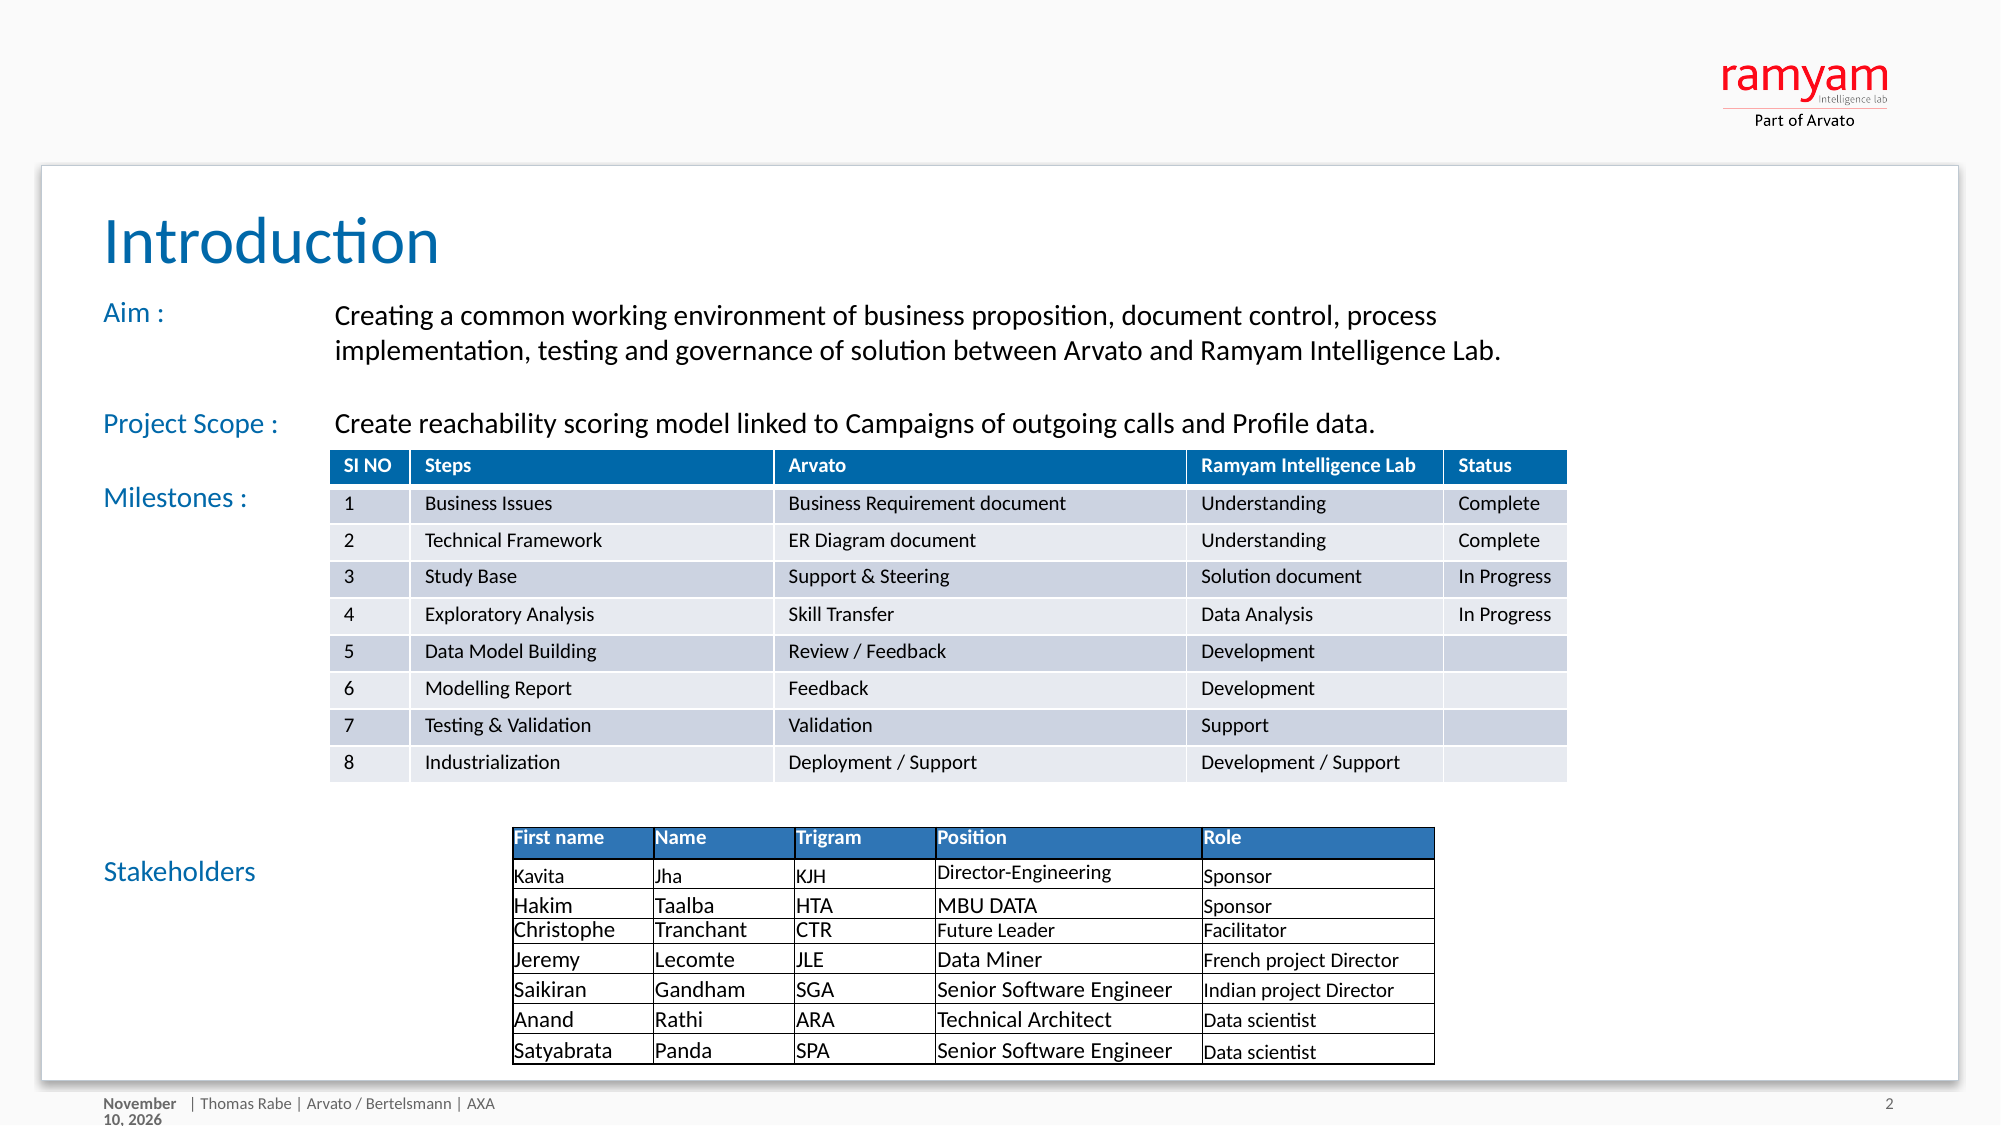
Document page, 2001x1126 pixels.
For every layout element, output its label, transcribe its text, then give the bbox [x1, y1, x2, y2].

table_cell 3 [330, 562, 409, 597]
table_cell Facilitator [1203, 919, 1434, 943]
table_cell Sponsor [1203, 860, 1434, 888]
table_cell 7 [330, 710, 409, 745]
table_cell SPA [795, 1034, 935, 1063]
table_cell Deployment / Support [775, 747, 1186, 782]
table_cell Future Leader [936, 919, 1202, 943]
table_cell Jha [654, 860, 794, 888]
table_header Role [1203, 828, 1434, 858]
table_cell 8 [330, 747, 409, 782]
table_header Arvato [775, 450, 1186, 484]
table_cell Satyabrata [514, 1034, 653, 1063]
table_cell Taalba [654, 889, 794, 918]
list Project Scope : [103, 404, 334, 440]
title Introduction [104, 205, 1719, 279]
table_cell Anand [514, 1004, 653, 1033]
table_cell 6 [330, 673, 409, 708]
table_cell [1444, 636, 1567, 671]
table_cell Director-Engineering [936, 860, 1202, 888]
table_cell In Progress [1444, 599, 1567, 634]
table_cell Support & Steering [775, 562, 1186, 597]
table_cell [1444, 747, 1567, 782]
table_cell Data Analysis [1187, 599, 1443, 634]
table_cell Solution document [1187, 562, 1443, 597]
table_cell Rathi [654, 1004, 794, 1033]
table_cell Business Issues [411, 490, 773, 523]
table_cell Review / Feedback [775, 636, 1186, 671]
table_cell MBU DATA [936, 889, 1202, 918]
table_cell Skill Transfer [775, 599, 1186, 634]
table_cell Understanding [1187, 490, 1443, 523]
table_cell Indian project Director [1203, 974, 1434, 1003]
picture [1718, 59, 1895, 130]
table_cell Panda [654, 1034, 794, 1063]
table_cell Data Model Building [411, 636, 773, 671]
table_cell French project Director [1203, 944, 1434, 973]
table_cell Data scientist [1203, 1004, 1434, 1033]
table_cell Data scientist [1203, 1034, 1434, 1063]
footer | Thomas Rabe | Arvato / Bertelsmann | AXA [188, 1092, 891, 1113]
table_cell Saikiran [514, 974, 653, 1003]
table_cell [1444, 710, 1567, 745]
table_cell Understanding [1187, 525, 1443, 560]
table_cell Business Requirement document [775, 490, 1186, 523]
list Milestones : [103, 477, 328, 514]
table_cell Development [1187, 673, 1443, 708]
table_header First name [514, 828, 653, 858]
table_cell 1 [330, 490, 409, 523]
table_cell Technical Framework [411, 525, 773, 560]
table_cell Testing & Validation [411, 710, 773, 745]
table_cell SGA [795, 974, 935, 1003]
table_cell Christophe [514, 919, 653, 943]
table_cell Hakim [514, 889, 653, 918]
table_cell KJH [795, 860, 935, 888]
table_cell In Progress [1444, 562, 1567, 597]
table_header Position [937, 828, 1201, 858]
table_header SI NO [330, 450, 409, 484]
slide_number 2 [1775, 1092, 1894, 1113]
table_cell Development / Support [1187, 747, 1443, 782]
table_header Ramyam Intelligence Lab [1187, 450, 1443, 484]
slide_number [103, 1092, 187, 1113]
table_cell Exploratory Analysis [411, 599, 773, 634]
table_cell CTR [795, 919, 935, 943]
table_cell 4 [330, 599, 409, 634]
table_header Trigram [796, 828, 935, 858]
table_cell Tranchant [654, 919, 794, 943]
table_cell Development [1187, 636, 1443, 671]
table_cell Support [1187, 710, 1443, 745]
table_cell Gandham [654, 974, 794, 1003]
table_cell Complete [1444, 490, 1567, 523]
table_cell 2 [330, 525, 409, 560]
table_cell Kavita [514, 860, 653, 888]
list Creating a common working environment of business proposition, document control, process implementation, testing and governance of solution between Arvato and Ramyam Intelligence Lab. [334, 296, 1542, 403]
table_cell JLE [795, 944, 935, 973]
table_header Steps [411, 450, 773, 484]
table_header Status [1444, 450, 1567, 484]
table_cell Senior Software Engineer [936, 974, 1202, 1003]
list Stakeholders [103, 852, 336, 888]
table_cell Validation [775, 710, 1186, 745]
table_cell Senior Software Engineer [936, 1034, 1202, 1063]
table_cell Modelling Report [411, 673, 773, 708]
table_cell HTA [795, 889, 935, 918]
table_cell Complete [1444, 525, 1567, 560]
table_cell ARA [795, 1004, 935, 1033]
list Create reachability scoring model linked to Campaigns of outgoing calls and Profile data. [334, 404, 1542, 440]
table_cell Lecomte [654, 944, 794, 973]
table_cell ER Diagram document [775, 525, 1186, 560]
table_cell Feedback [775, 673, 1186, 708]
table_cell Study Base [411, 562, 773, 597]
table_cell [1444, 673, 1567, 708]
list Aim : [103, 293, 205, 329]
table_cell Jeremy [514, 944, 653, 973]
table_cell Technical Architect [936, 1004, 1202, 1033]
table_header Name [655, 828, 794, 858]
table_cell Data Miner [936, 944, 1202, 973]
table_cell 5 [330, 636, 409, 671]
table_cell Industrialization [411, 747, 773, 782]
table_cell Sponsor [1203, 889, 1434, 918]
